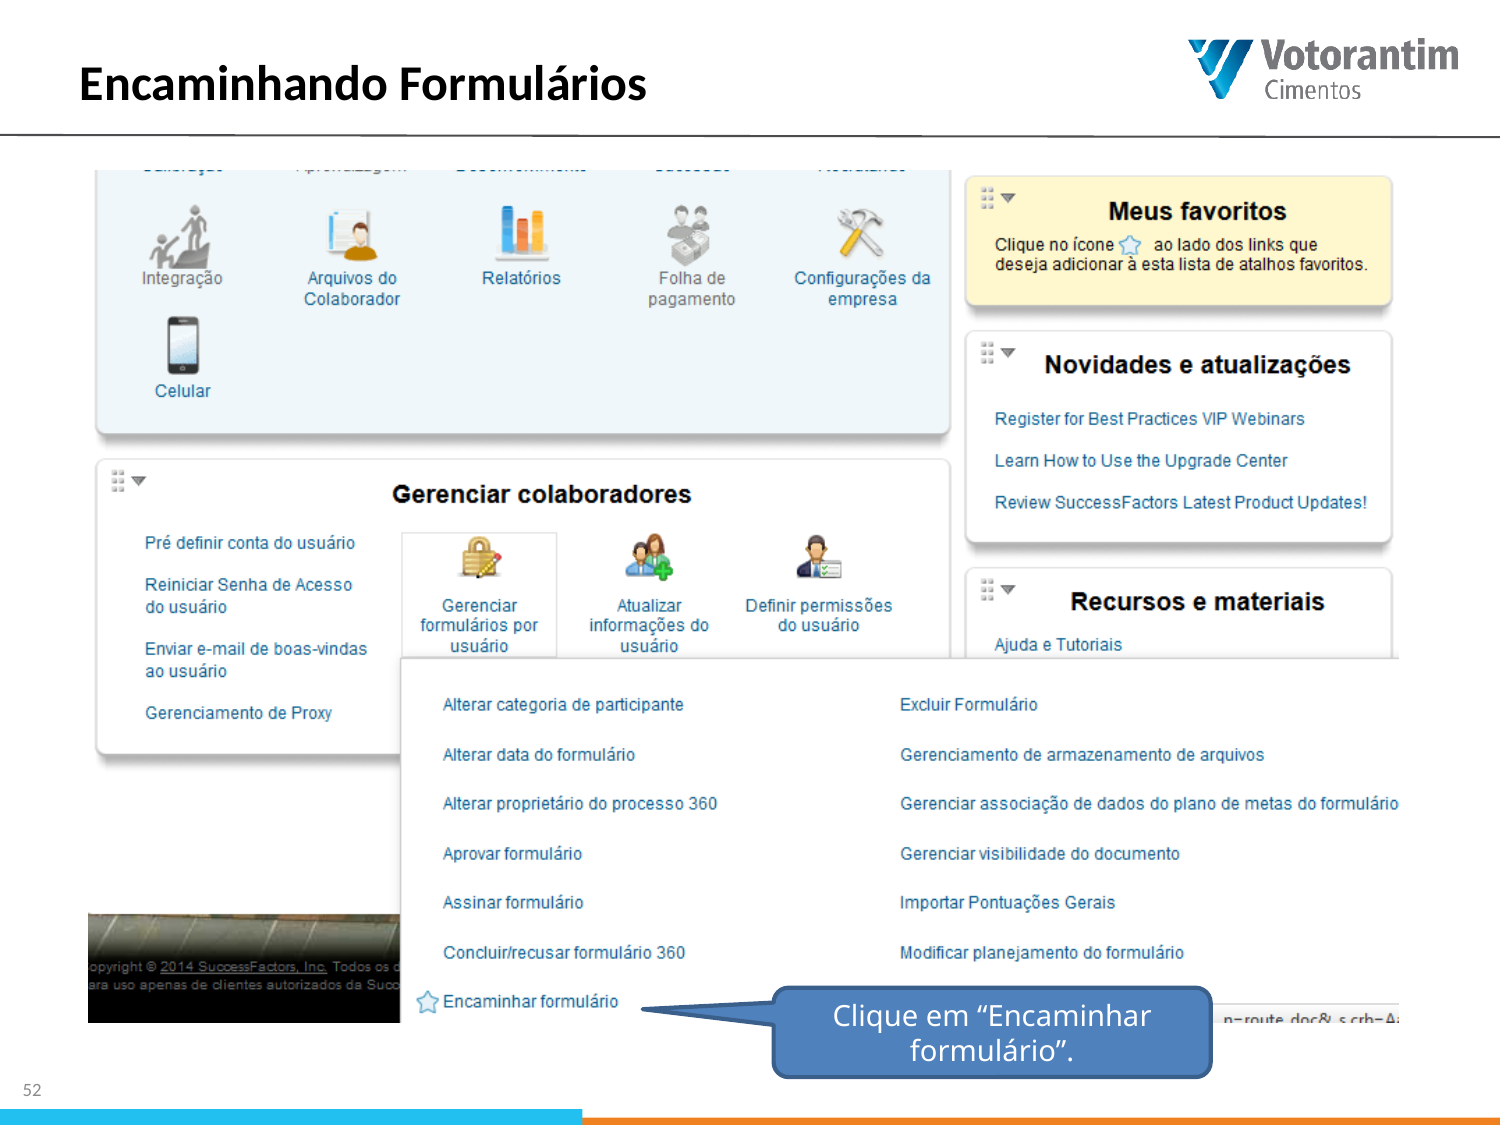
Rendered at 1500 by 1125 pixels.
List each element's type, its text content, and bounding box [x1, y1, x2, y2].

text_box Encaminhando Formulários [64, 42, 984, 114]
picture [88, 169, 1399, 1023]
picture [1188, 38, 1458, 99]
text_box Clique em “Encaminhar formulário”. [771, 1032, 1213, 1080]
